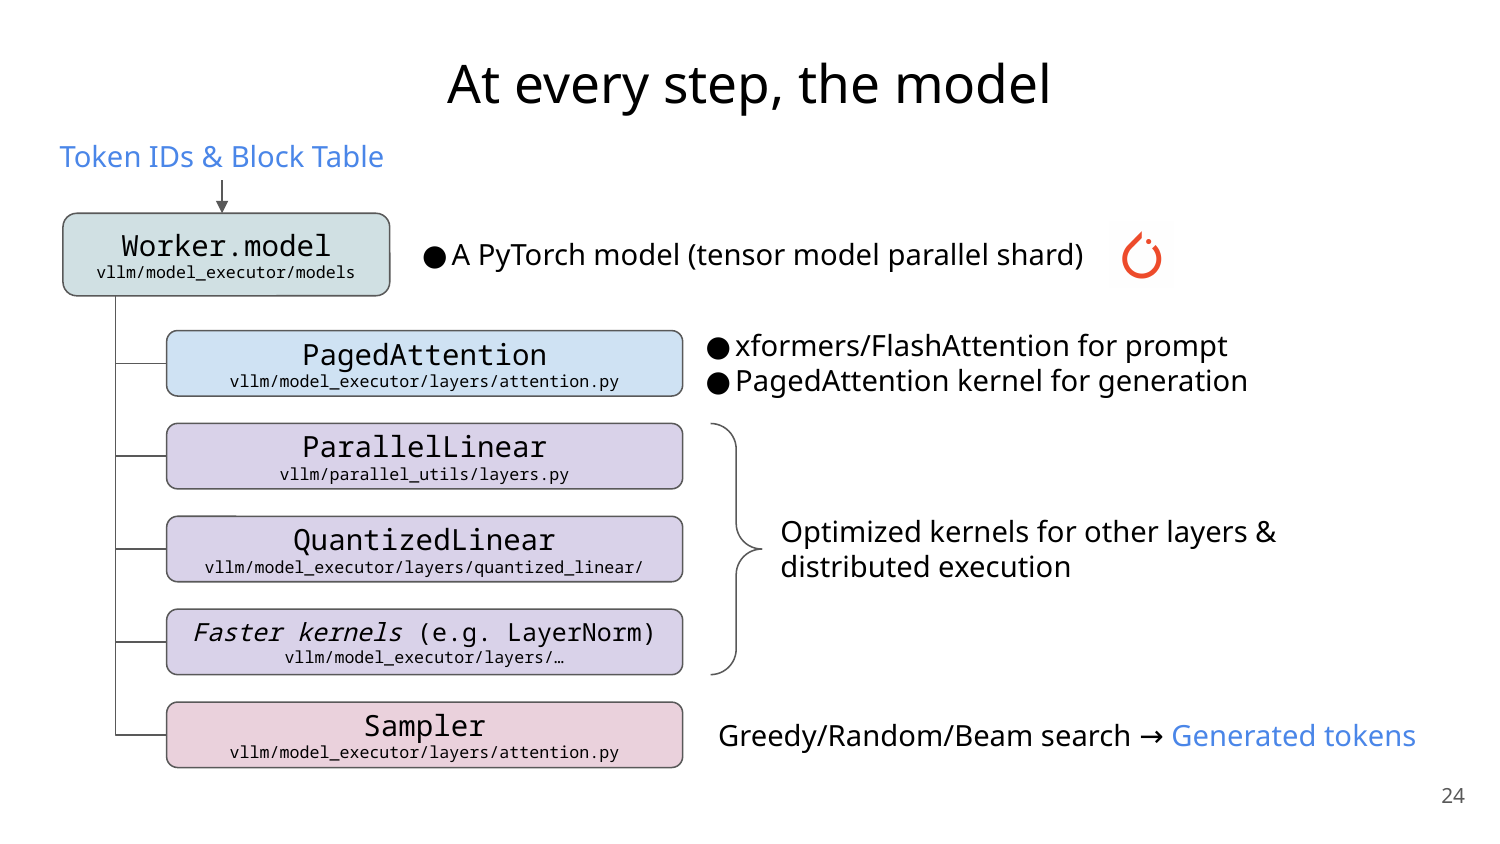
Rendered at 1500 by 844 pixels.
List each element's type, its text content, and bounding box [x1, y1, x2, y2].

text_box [115, 277, 1489, 768]
text_box A PyTorch model (tensor model parallel shard) [406, 221, 1108, 275]
title At every step, the model [51, 35, 1449, 130]
text_box Worker.model vllm/model_executor/models [62, 213, 390, 296]
picture [1109, 221, 1174, 288]
text_box Token IDs & Block Table [26, 130, 419, 181]
slide_number ‹#› [1389, 776, 1480, 830]
